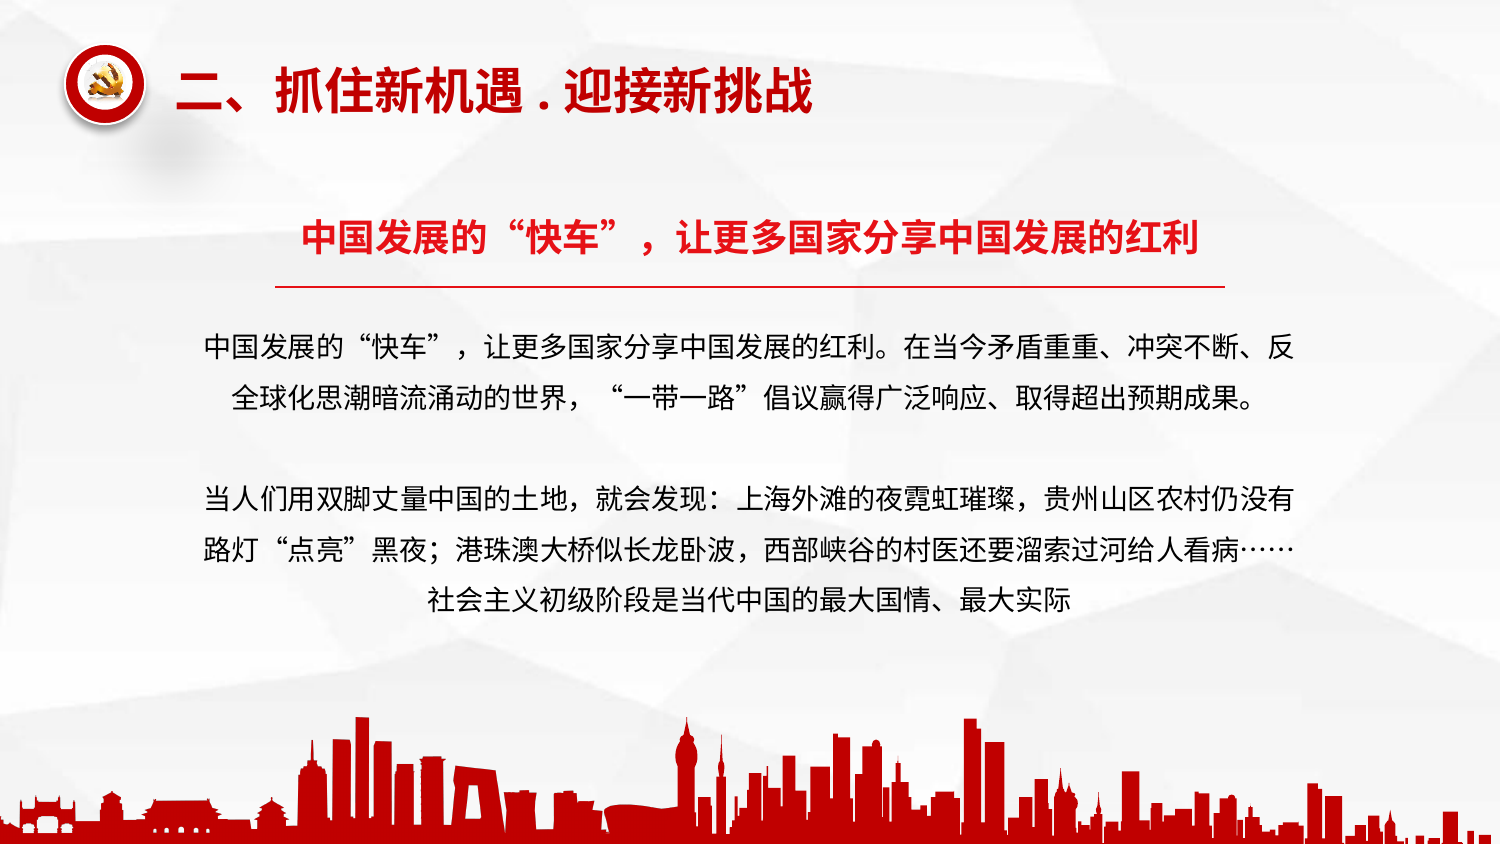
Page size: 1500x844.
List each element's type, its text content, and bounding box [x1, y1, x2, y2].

text_box 中国发展的“快车”，让更多国家分享中国发展的红利 [235, 206, 1265, 267]
text_box 中国发展的“快车”，让更多国家分享中国发展的红利。在当今矛盾重重、冲突不断、反全球化思潮暗流涌动的世界，“一带一路”倡议赢得广泛响应、取得超出预期成果。 当人们用双脚丈量中国的土地，就会发现：上海外滩的夜霓虹璀璨，贵州山区农村仍没有路灯“点亮”黑夜；港珠澳大桥似长龙卧波，西部峡谷的村医还要溜索过河给人看病……社会主义初级阶段是当代中国的最大国情、最大实际 [187, 305, 1313, 624]
picture [0, 0, 1500, 844]
